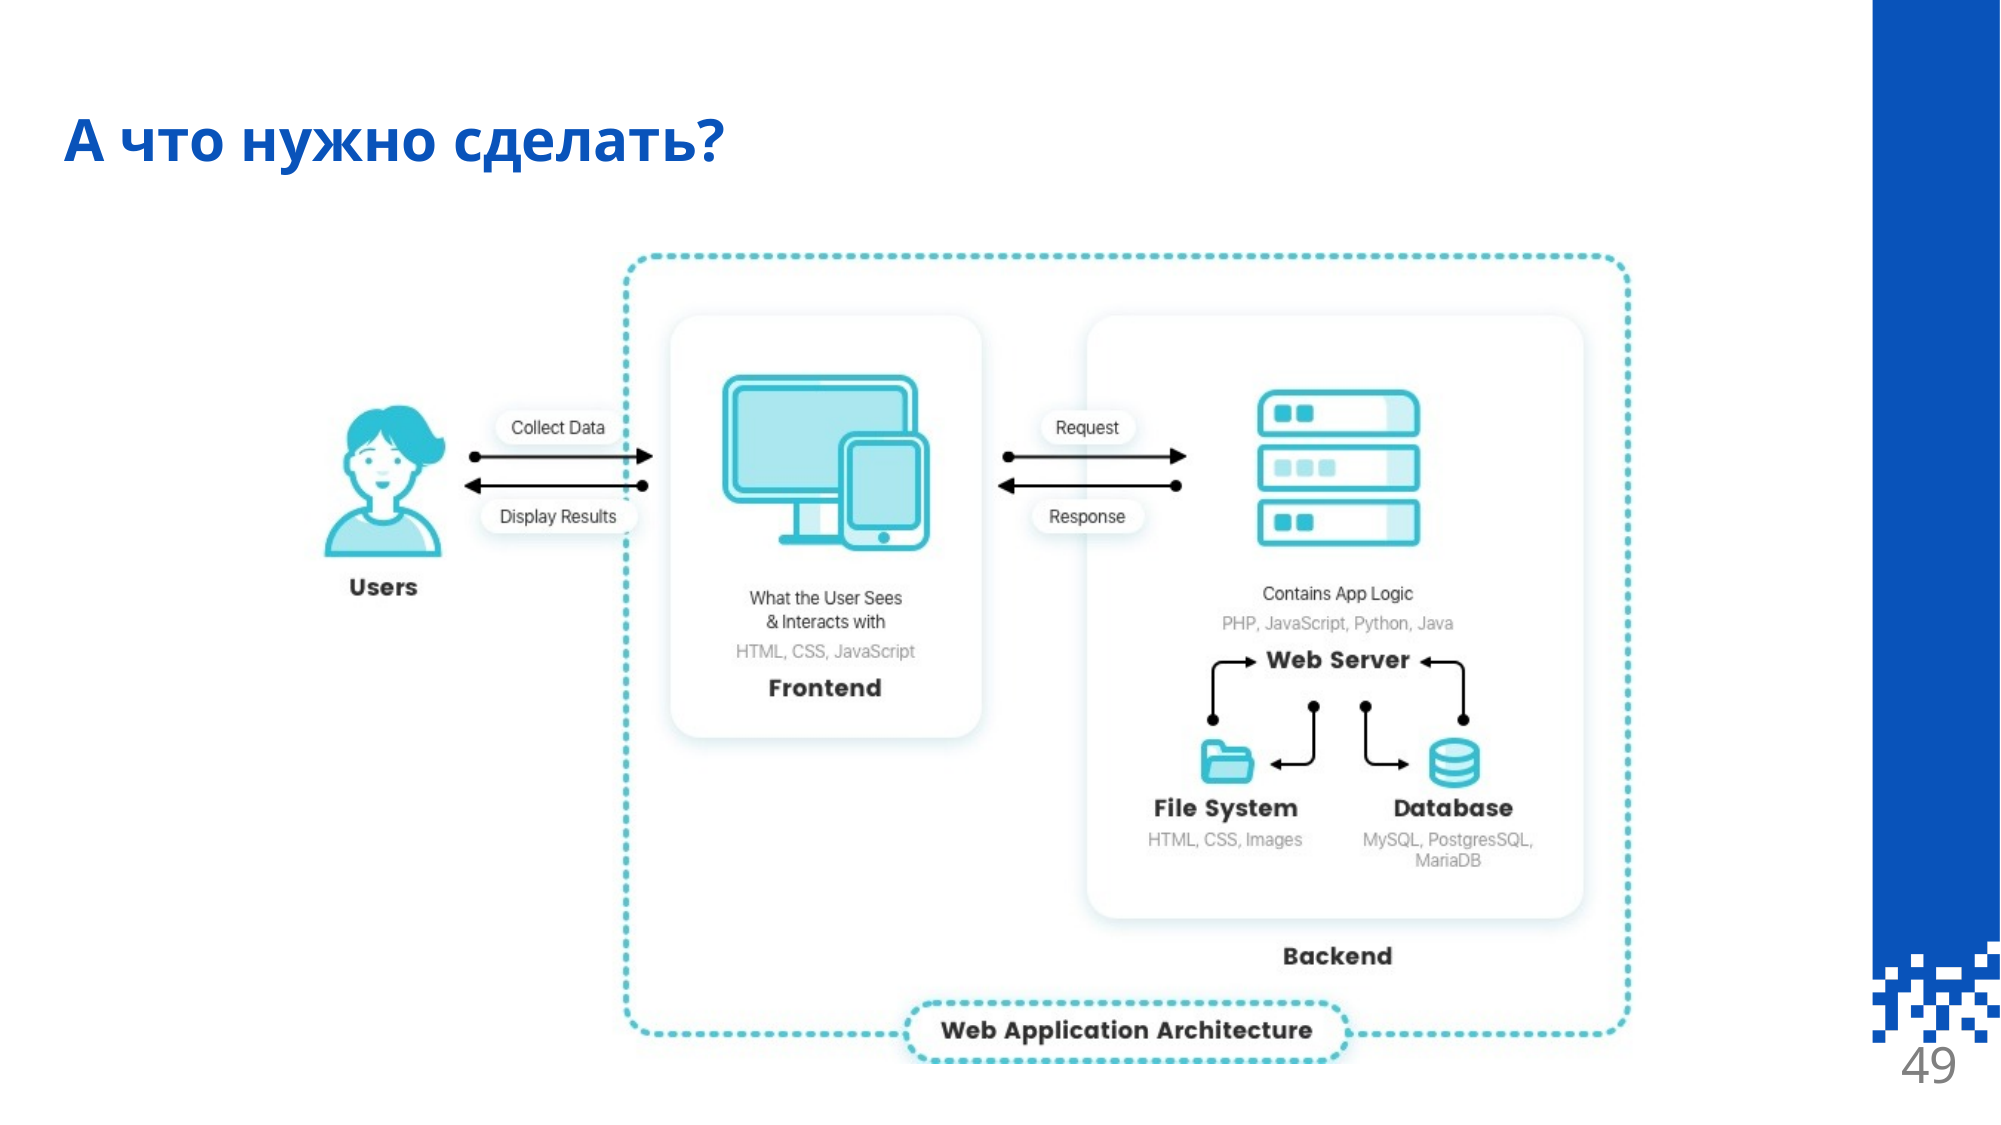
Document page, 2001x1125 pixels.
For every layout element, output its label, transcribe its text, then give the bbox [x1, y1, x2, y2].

picture [1872, 0, 2000, 1043]
picture [281, 252, 1646, 1065]
text_box 49 [1875, 1026, 1984, 1101]
title А что нужно сделать? [62, 42, 1059, 232]
